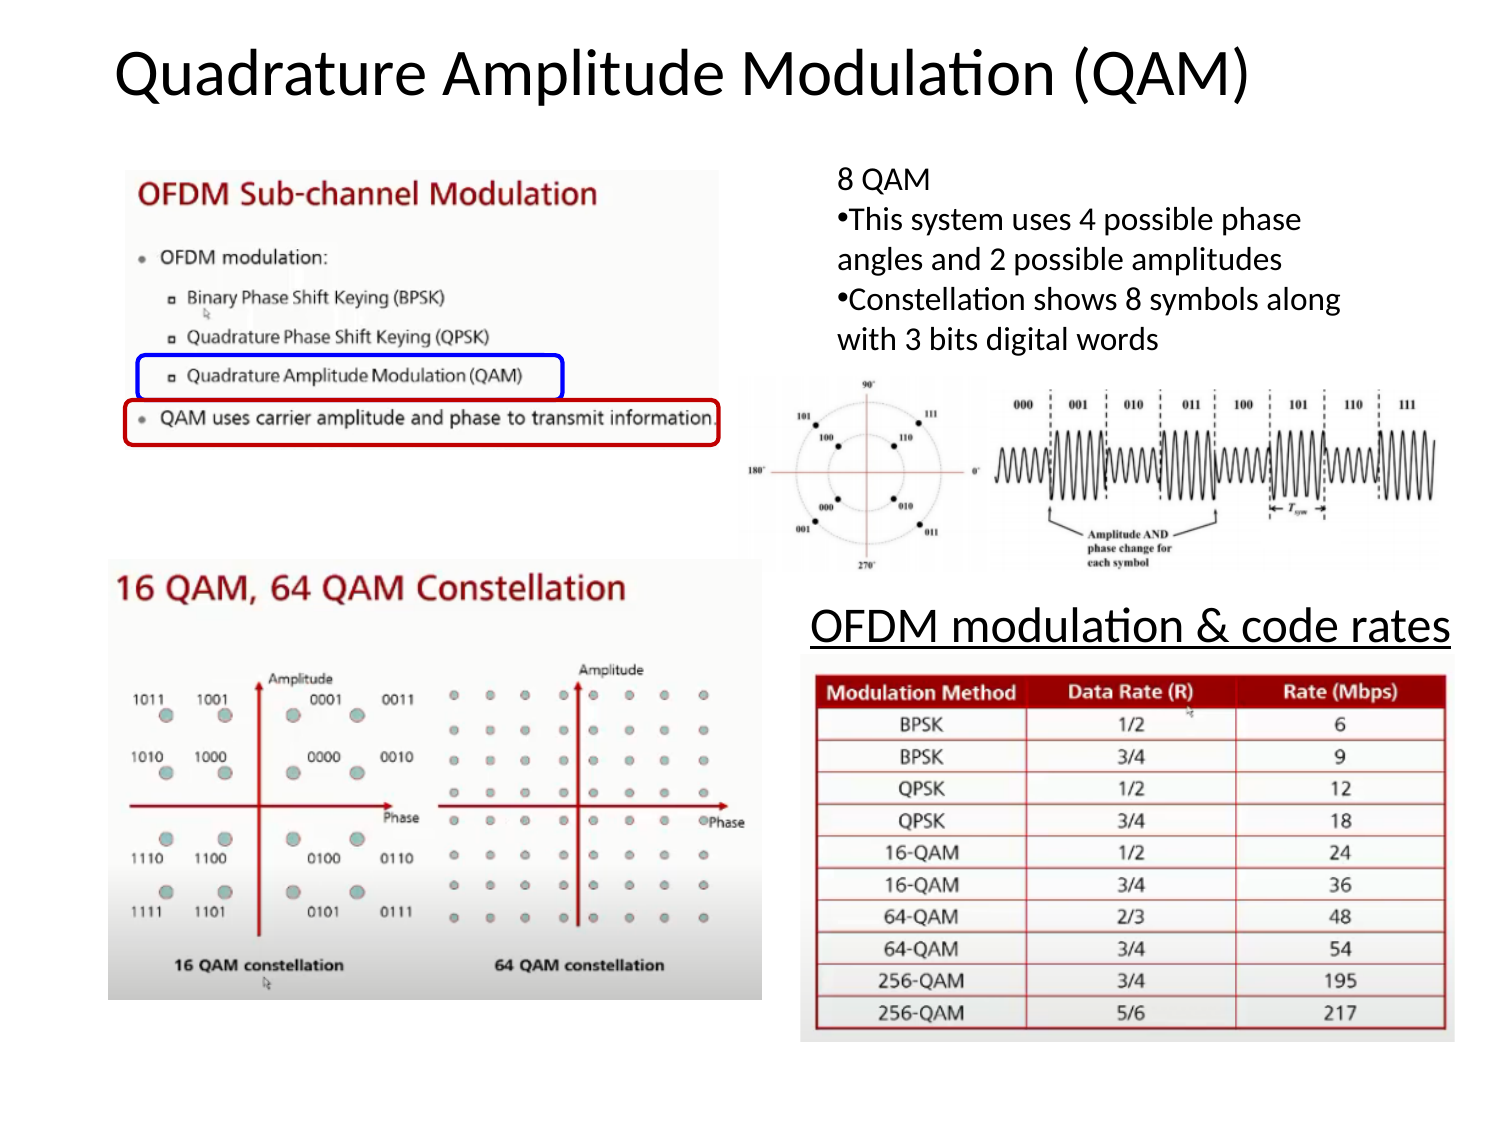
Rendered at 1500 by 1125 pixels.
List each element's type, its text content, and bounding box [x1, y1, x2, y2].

text_box Quadrature Amplitude Modulation (QAM) [99, 21, 1450, 117]
picture [800, 654, 1455, 1043]
picture [107, 169, 1451, 1001]
text_box 8 QAM This system uses 4 possible phase angles and 2 possible amplitudes Constellation shows 8 symbols along with 3 bits digital words [822, 149, 1400, 365]
text_box OFDM modulation & code rates [795, 584, 1469, 660]
